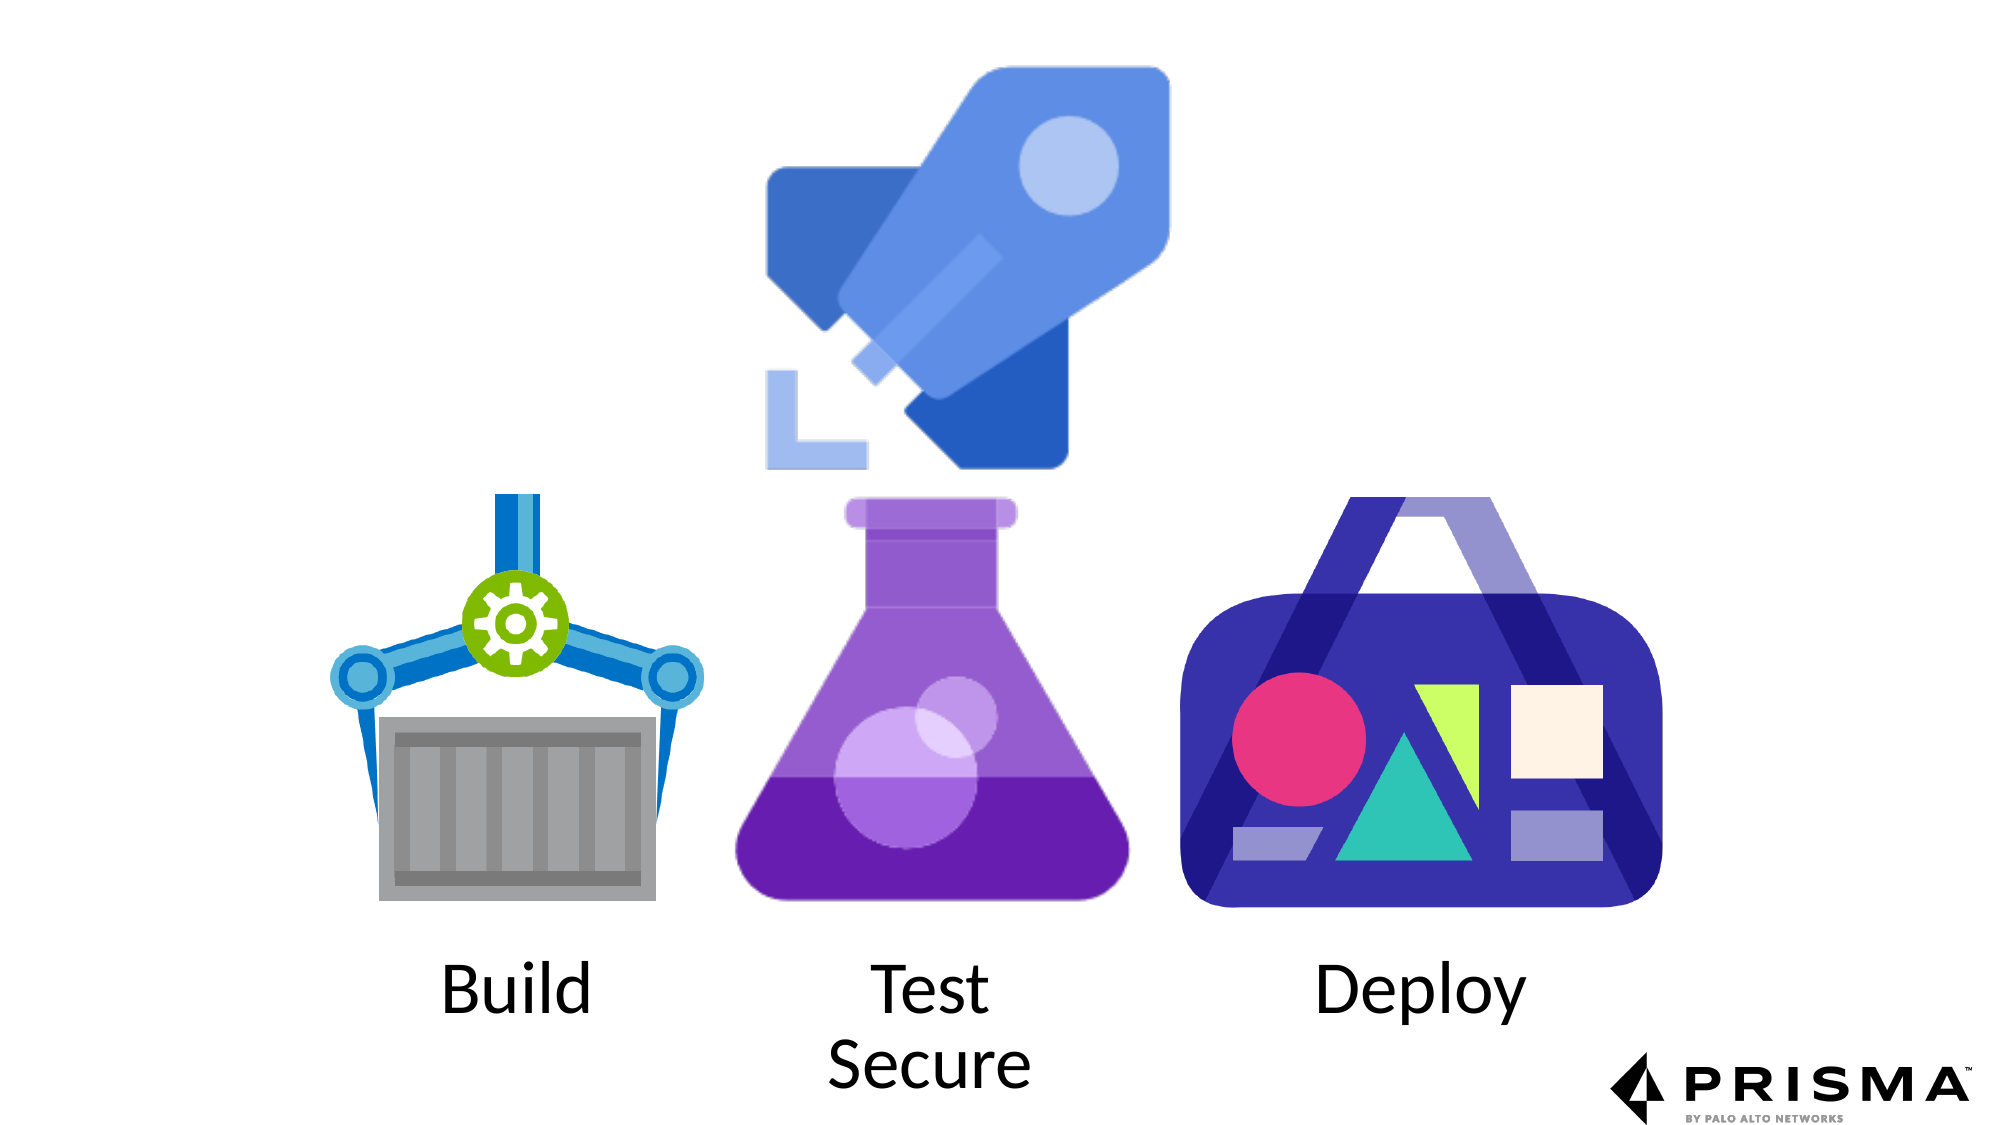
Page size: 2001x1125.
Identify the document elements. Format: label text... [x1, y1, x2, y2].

picture [1610, 1052, 1972, 1125]
text_box Deploy [1242, 924, 1600, 1054]
text_box Secure [786, 999, 1075, 1125]
text_box Build [372, 924, 662, 1054]
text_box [330, 62, 1670, 913]
text_box Test [786, 924, 1075, 999]
